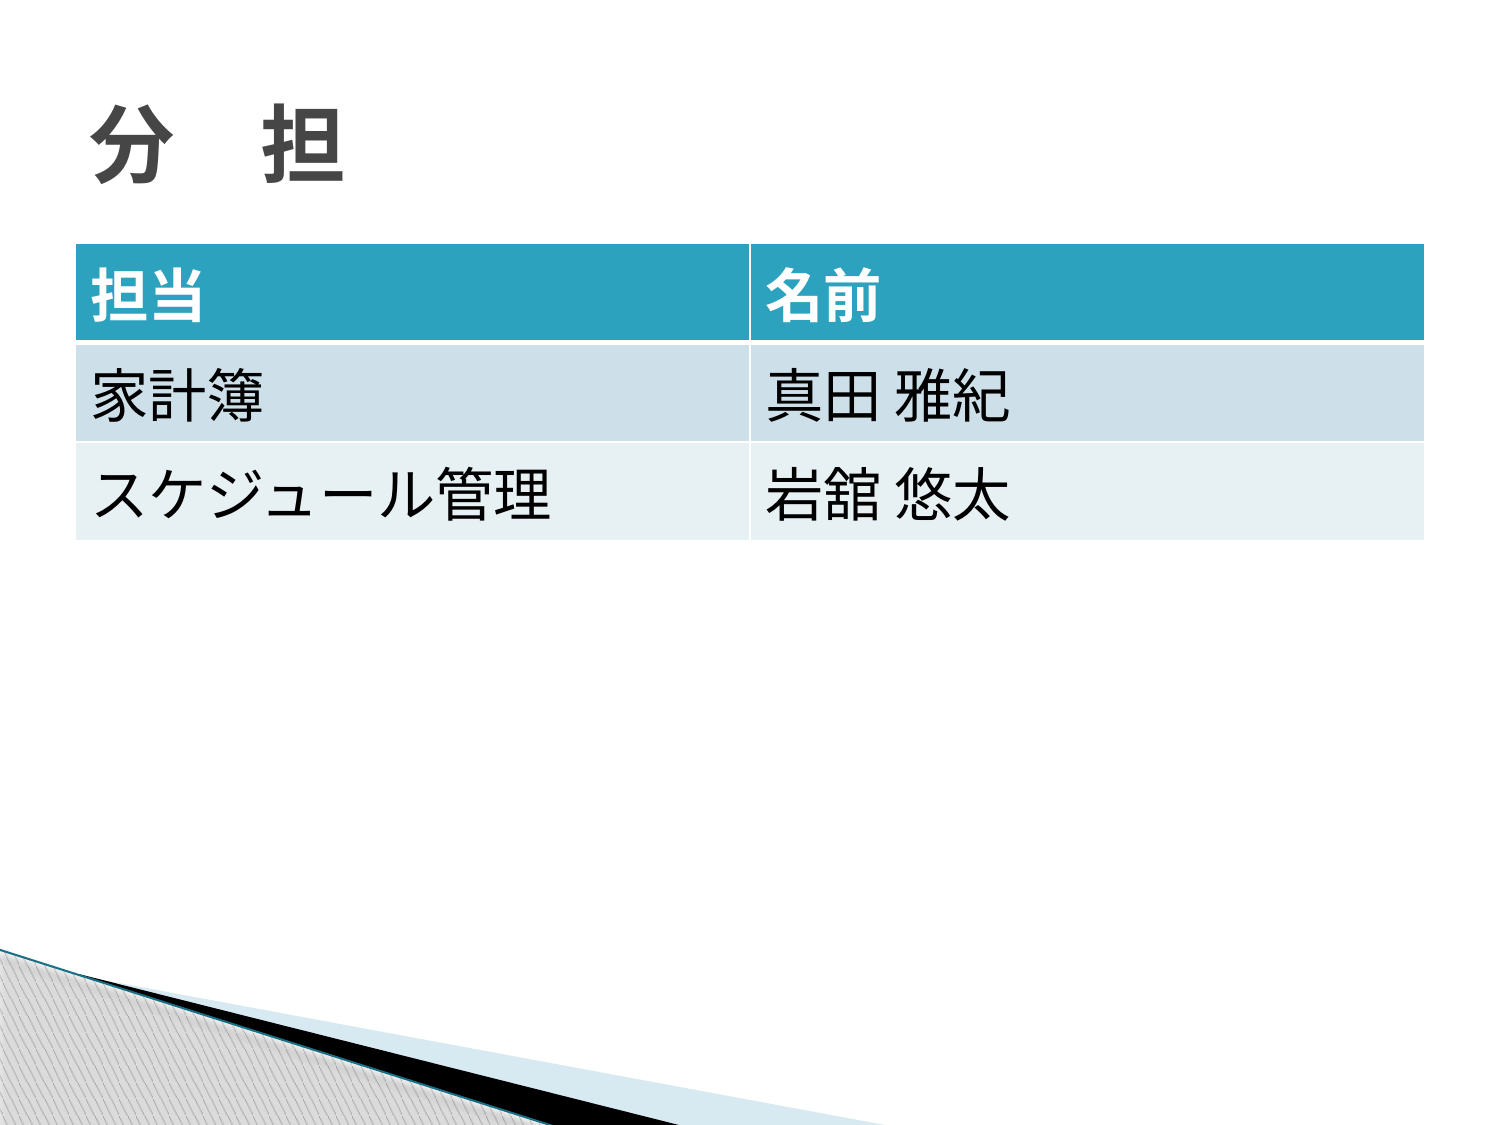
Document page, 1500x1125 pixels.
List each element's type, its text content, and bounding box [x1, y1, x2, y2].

table_cell 家計簿 [76, 345, 749, 441]
table_header 名前 [751, 244, 1424, 340]
table_header 担当 [76, 244, 749, 340]
table_cell 岩舘 悠太 [751, 443, 1424, 540]
table_cell 真田 雅紀 [751, 345, 1424, 441]
table_cell スケジュール管理 [76, 443, 749, 540]
title 分 担 [75, 45, 1425, 233]
